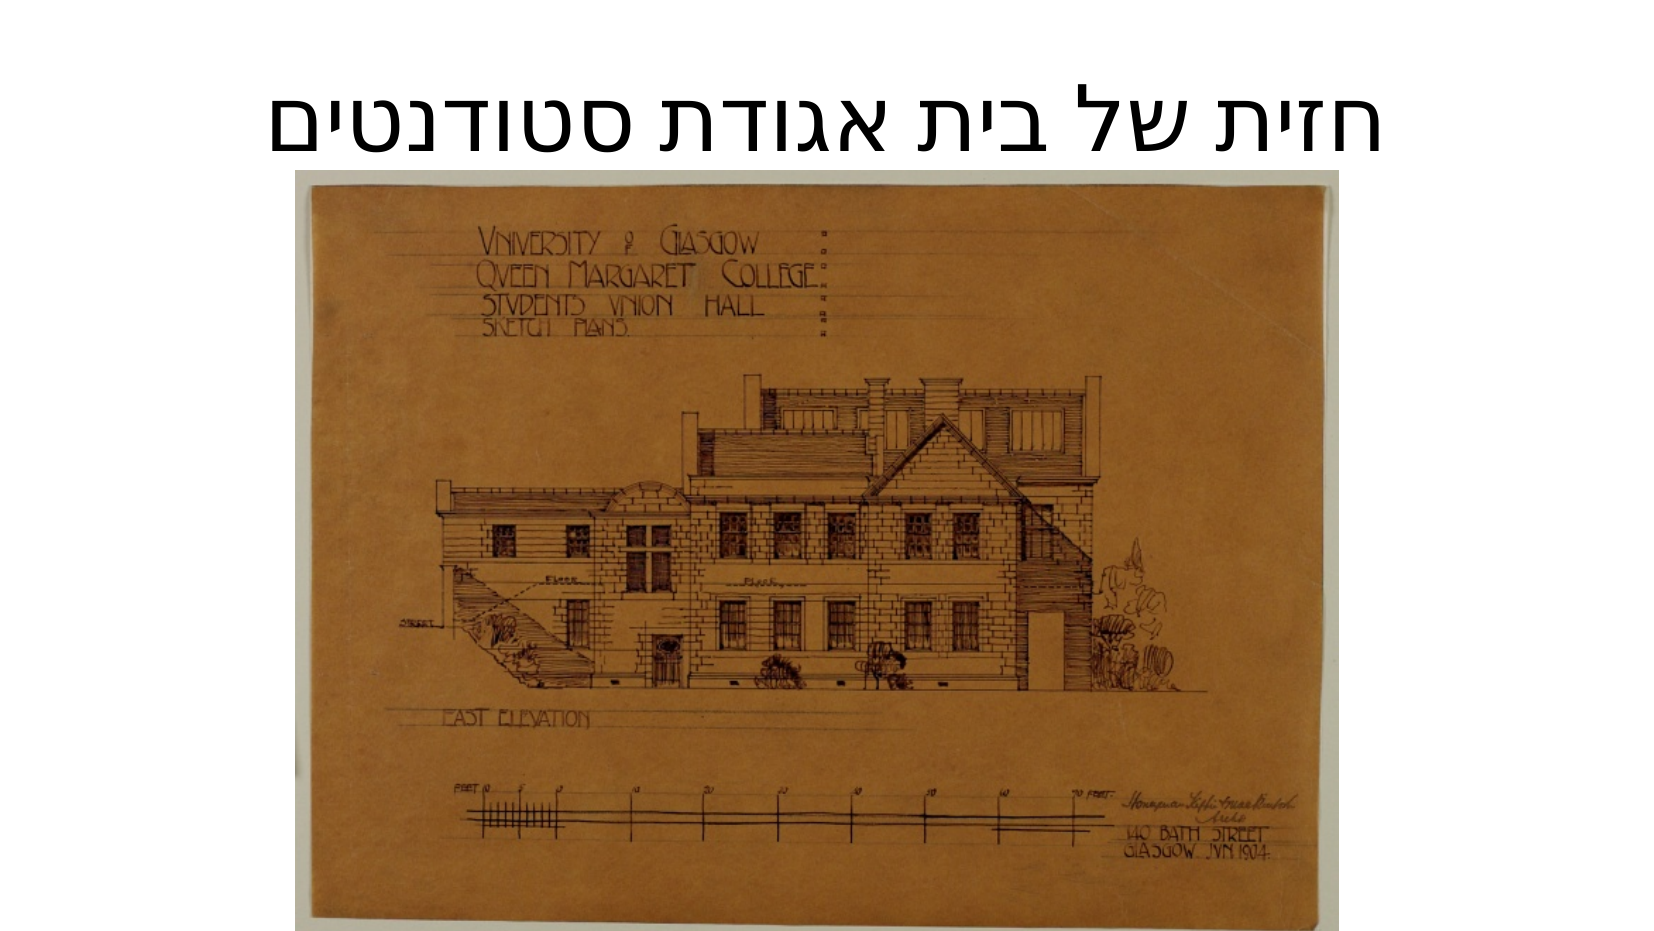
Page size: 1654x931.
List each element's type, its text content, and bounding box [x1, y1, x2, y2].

picture [294, 170, 1339, 931]
title חזית של בית אגודת סטודנטים [82, 37, 1571, 193]
